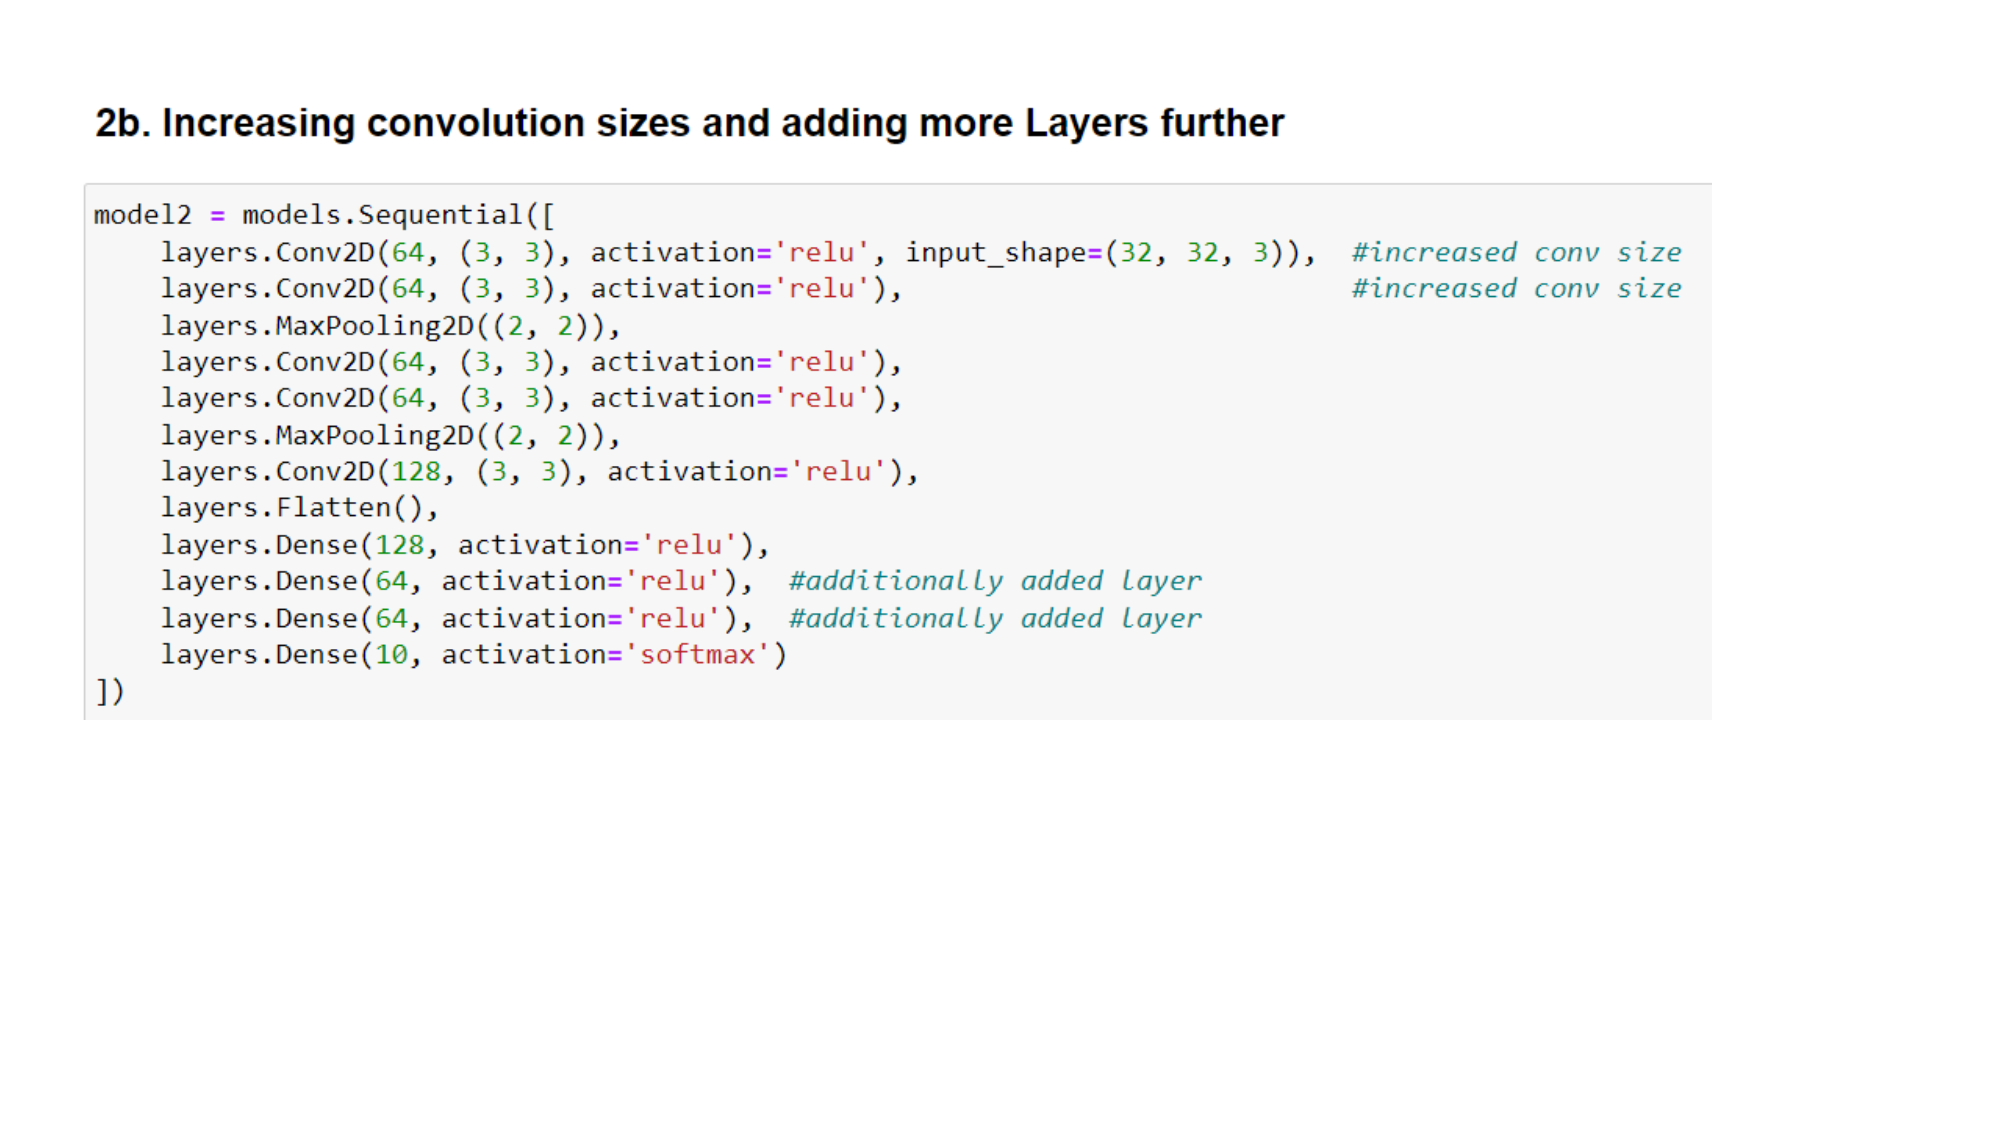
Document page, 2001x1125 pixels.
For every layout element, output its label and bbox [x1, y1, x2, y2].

list [81, 76, 1713, 720]
